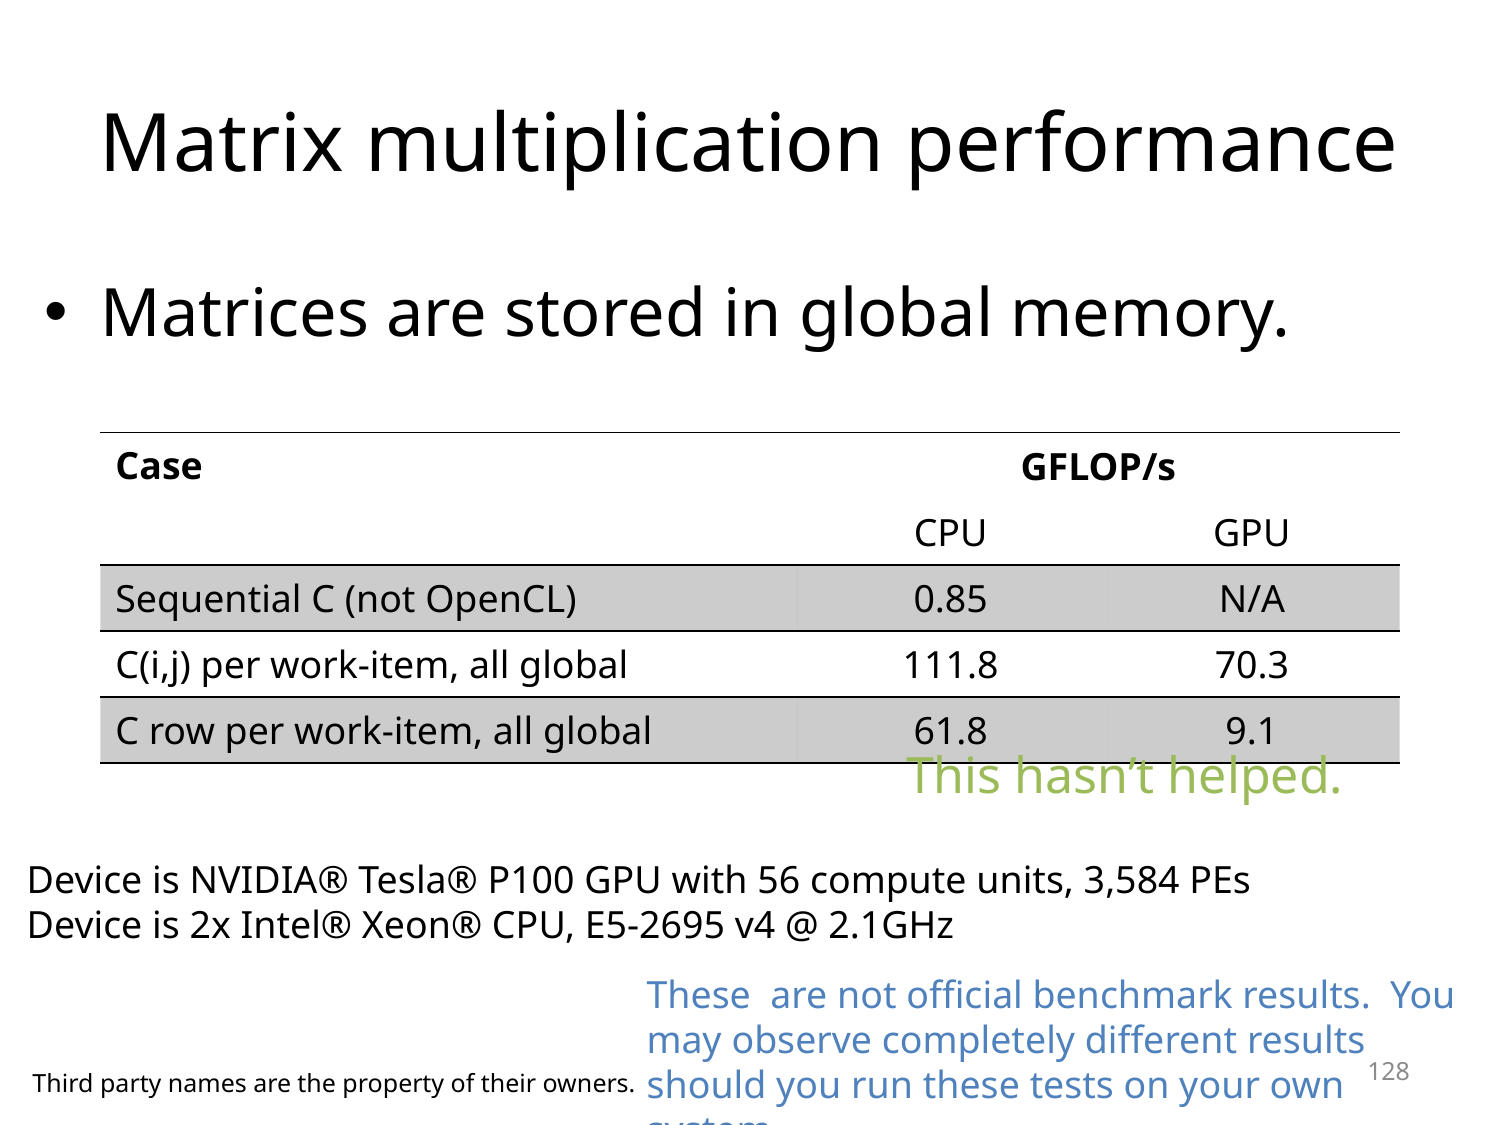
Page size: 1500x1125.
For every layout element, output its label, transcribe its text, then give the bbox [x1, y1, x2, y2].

text_box These are not official benchmark results. You may observe completely different results should you run these tests on your own system. [631, 964, 1489, 1125]
table_cell 70.3 [1104, 632, 1400, 696]
table_cell GPU [1104, 499, 1400, 564]
table_cell 61.8 [797, 698, 1104, 762]
title Matrix multiplication performance [75, 45, 1425, 233]
table_cell C row per work-item, all global [100, 698, 797, 762]
table_header GFLOP/s [797, 433, 1400, 499]
table_cell CPU [797, 499, 1104, 564]
table_cell 111.8 [797, 632, 1104, 696]
slide_number 128 [1074, 1042, 1425, 1103]
list Matrices are stored in global memory. [29, 262, 1471, 398]
table_cell C(i,j) per work-item, all global [100, 632, 797, 696]
text_box Third party names are the property of their owners. [17, 1058, 631, 1125]
table_cell N/A [1104, 566, 1400, 630]
table_header Case [100, 433, 797, 564]
text_box Device is NVIDIA® Tesla® P100 GPU with 56 compute units, 3,584 PEs Device is 2x Intel® Xeon® CPU, E5-2695 v4 @ 2.1GHz [11, 848, 1471, 954]
table_cell Sequential C (not OpenCL) [100, 566, 797, 630]
table_cell 0.85 [797, 566, 1104, 630]
table_cell 9.1 [1104, 698, 1400, 762]
text_box This hasn’t helped. [891, 736, 1359, 812]
